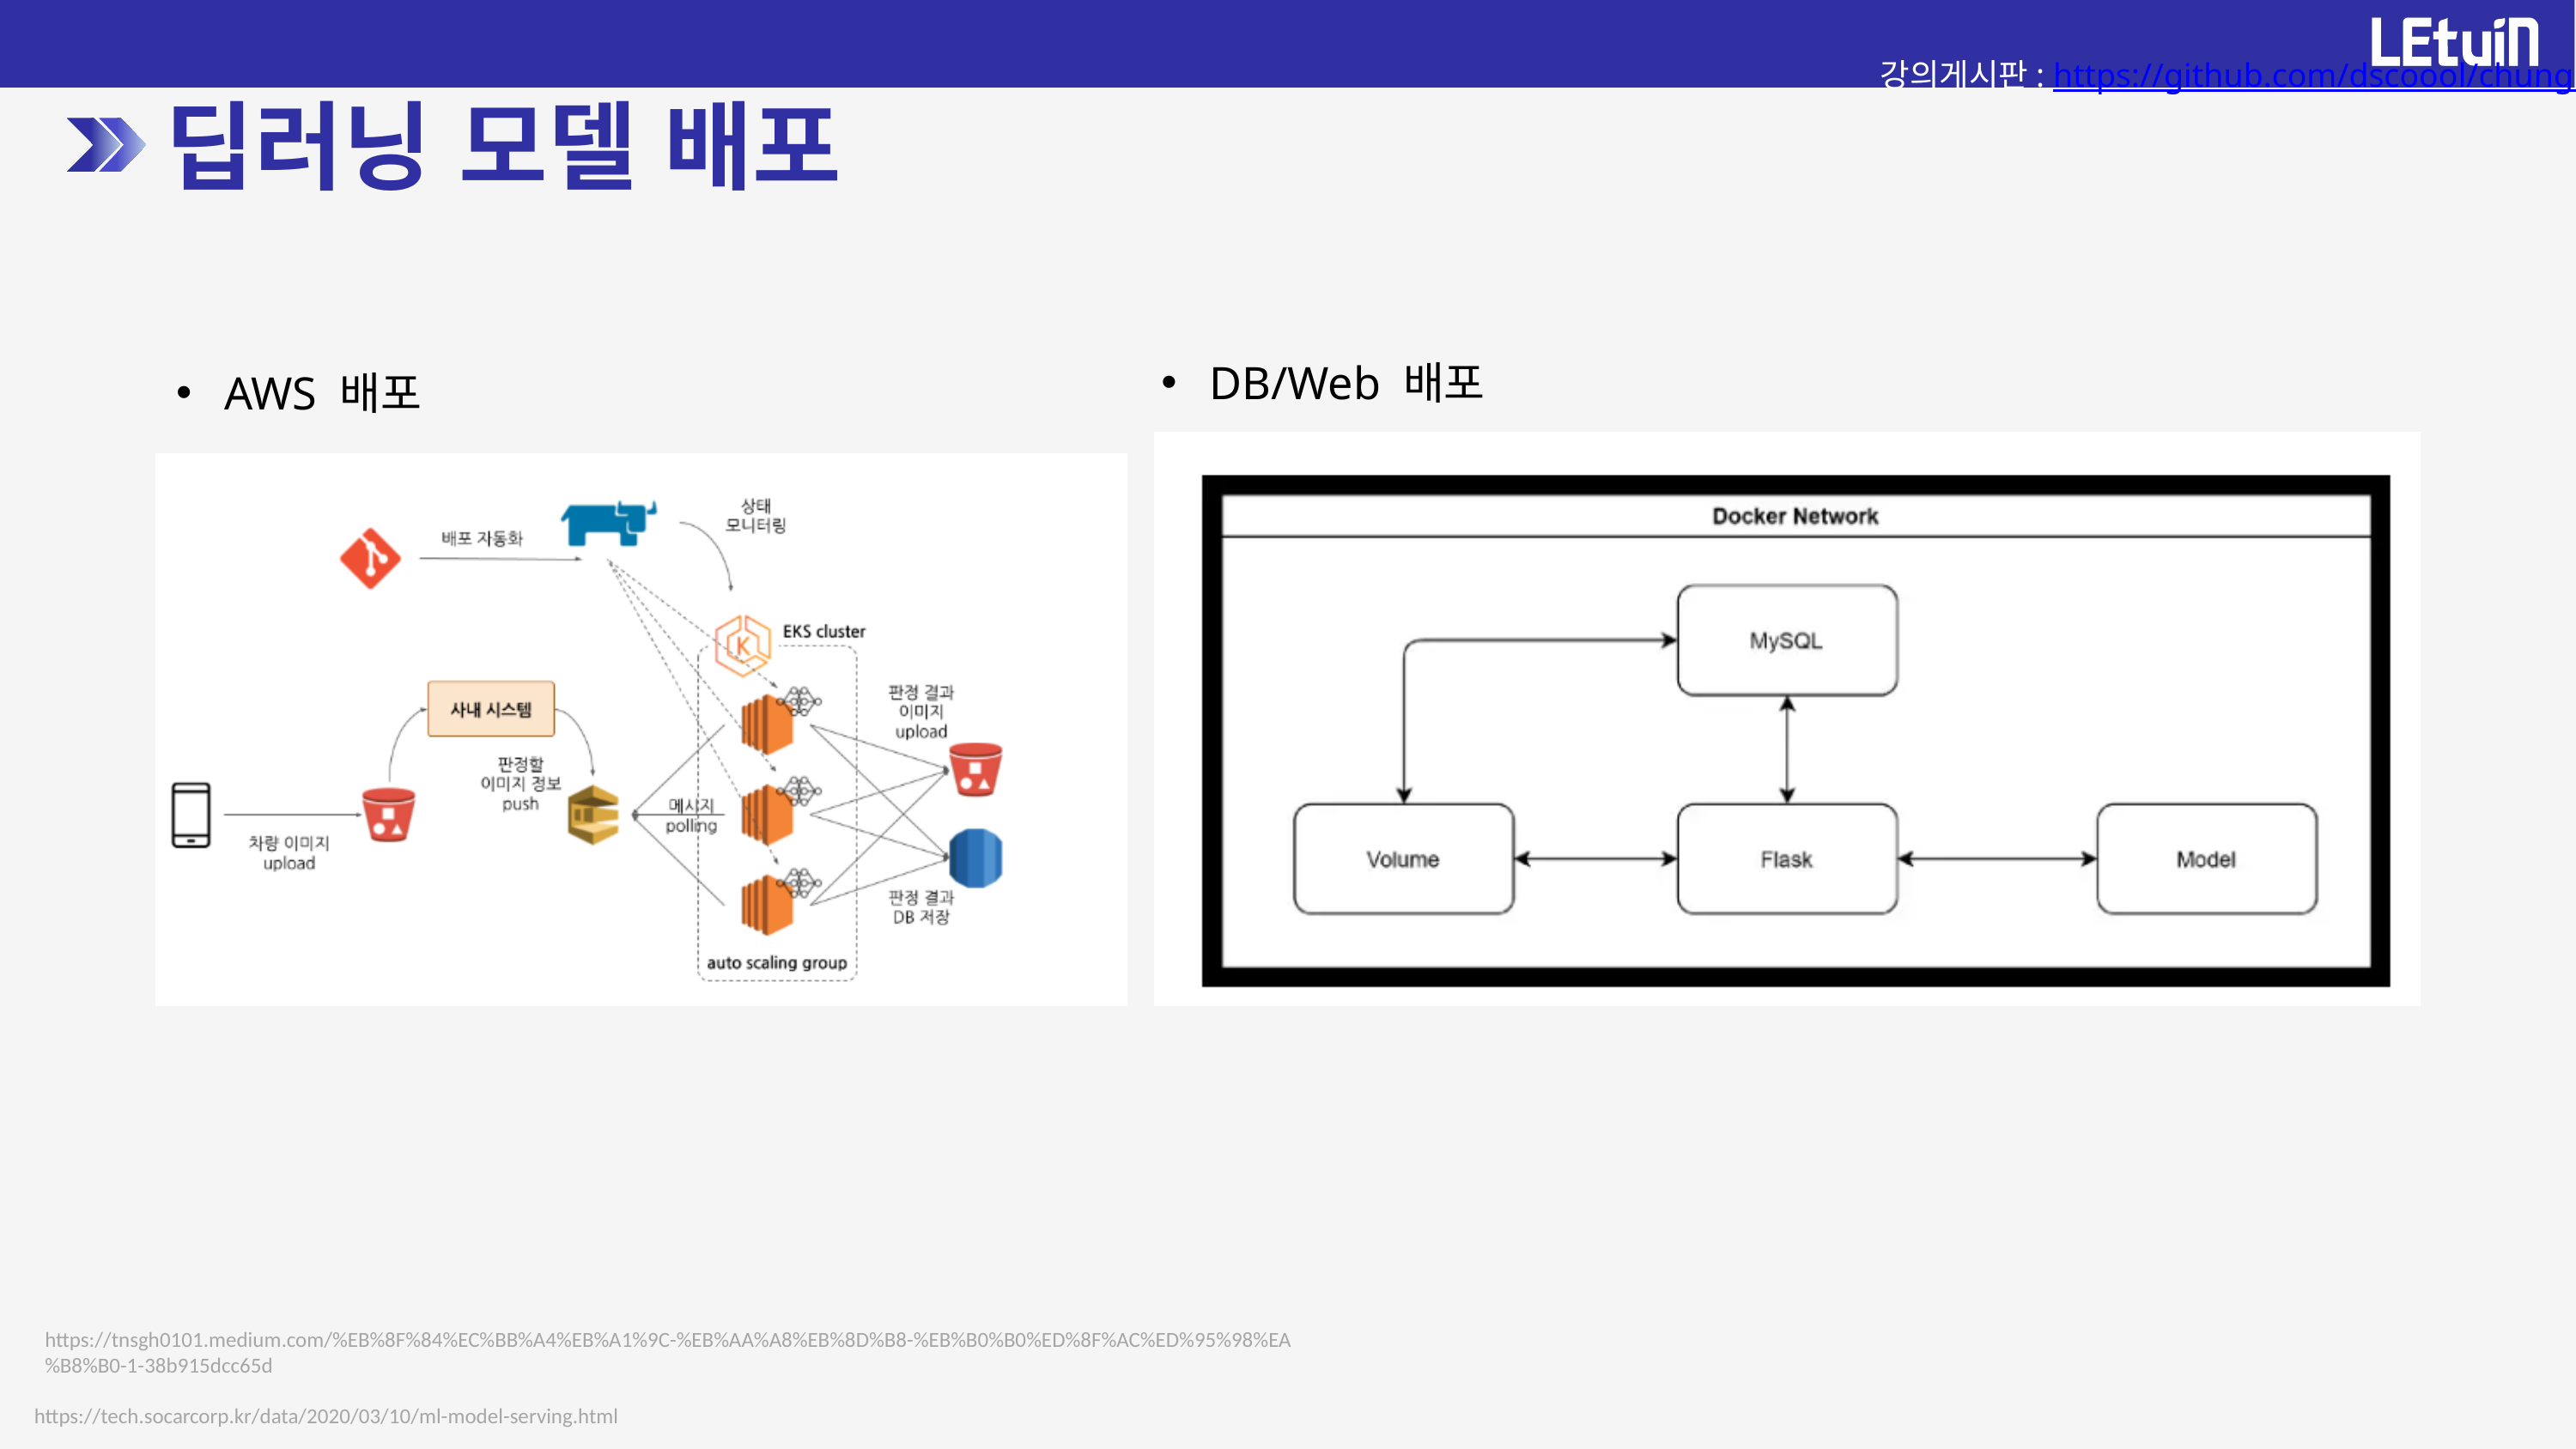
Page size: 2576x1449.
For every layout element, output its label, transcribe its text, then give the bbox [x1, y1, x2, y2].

picture [0, 0, 2576, 88]
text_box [66, 118, 147, 173]
picture [155, 453, 1128, 1006]
text_box 딥러닝 모델 배포 [153, 79, 1159, 209]
text_box 강의게시판: https://github.com/dscoool/chungbuk [1868, 48, 2576, 105]
text_box https://tech.socarcorp.kr/data/2020/03/10/ml-model-serving.html [21, 1396, 1328, 1434]
text_box AWS 배포 [163, 359, 1149, 426]
text_box DB/Web 배포 [1148, 349, 2134, 415]
picture [1153, 432, 2421, 1006]
text_box https://tnsgh0101.medium.com/%EB%8F%84%EC%BB%A4%EB%A1%9C-%EB%AA%A8%EB%8D%B8-%EB%B0%B0%ED%8F%AC%ED%95%98%EA%B8%B0-1-38b915dcc65d [32, 1319, 1339, 1385]
